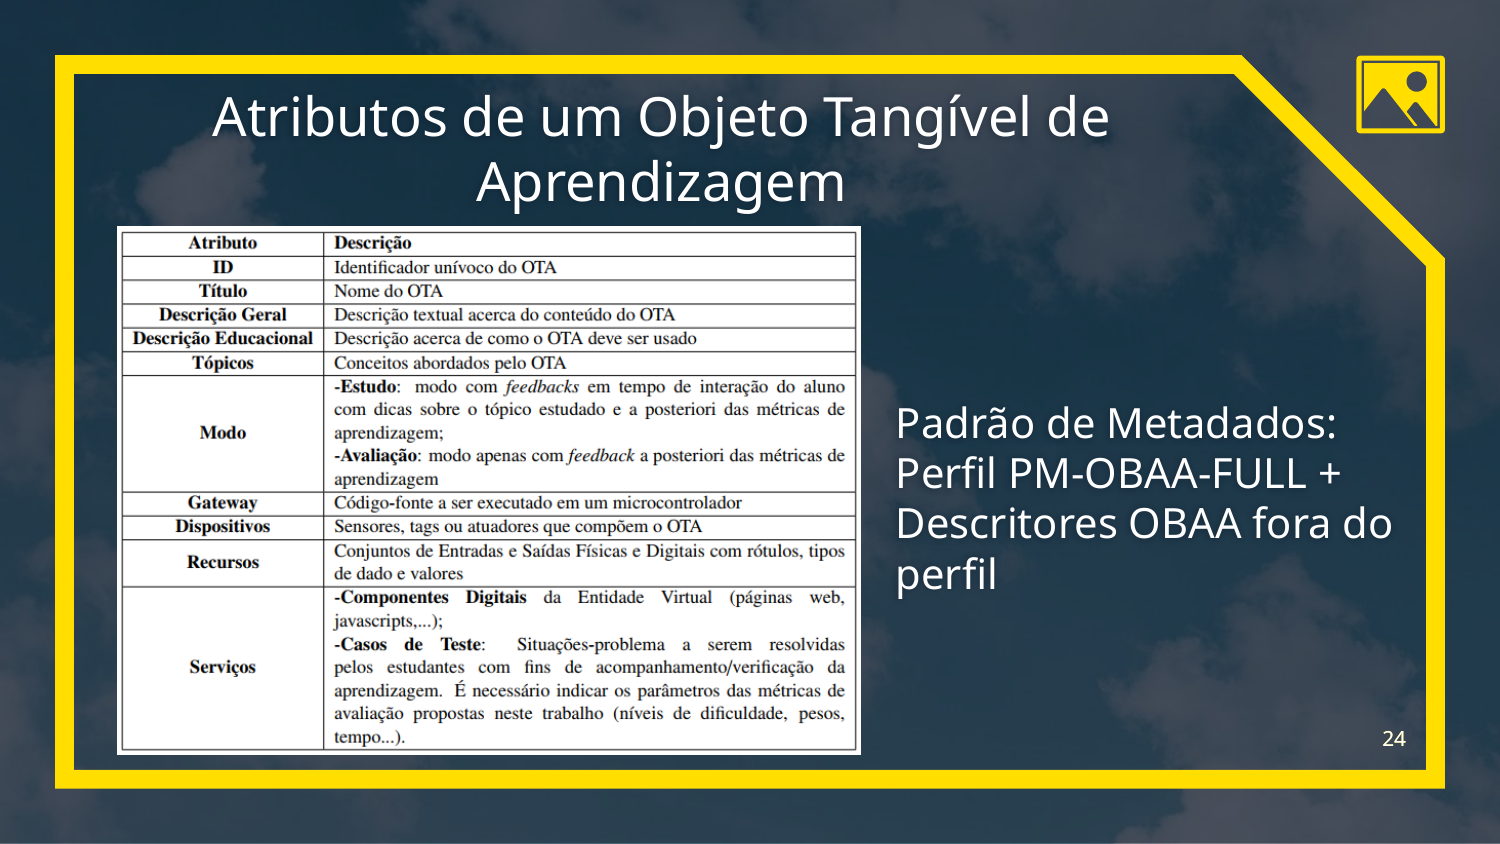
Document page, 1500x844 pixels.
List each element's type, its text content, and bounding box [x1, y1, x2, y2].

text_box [1356, 55, 1446, 134]
picture [0, 0, 1500, 844]
text_box Padrão de Metadados: Perfil PM-OBAA-FULL + Descritores OBAA fora do perfil [895, 383, 1406, 598]
title Atributos de um Objeto Tangível de Aprendizagem [84, 83, 1240, 213]
slide_number 24 [1366, 711, 1406, 755]
